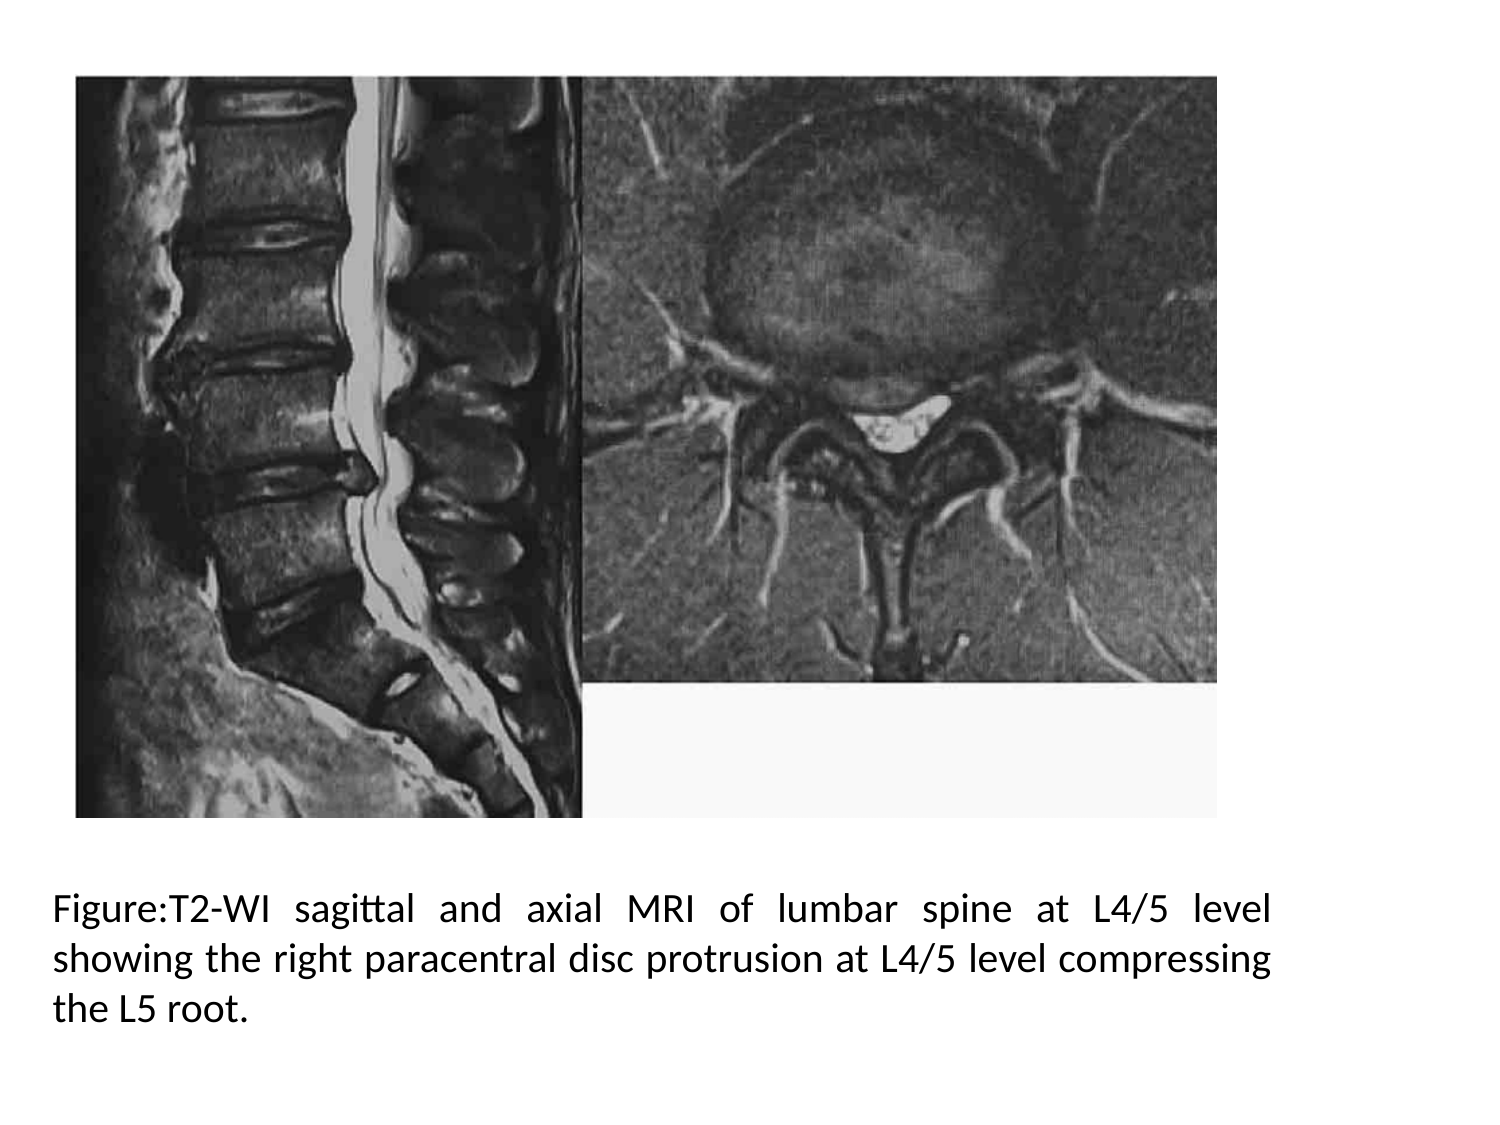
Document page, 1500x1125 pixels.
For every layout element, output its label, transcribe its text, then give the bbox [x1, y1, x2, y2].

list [74, 74, 1217, 818]
title Figure:T2-WI sagittal and axial MRI of lumbar spine at L4/5 level showing the right paracentral disc protrusion at L4/5 level compressing the L5 root. [37, 862, 1288, 1050]
